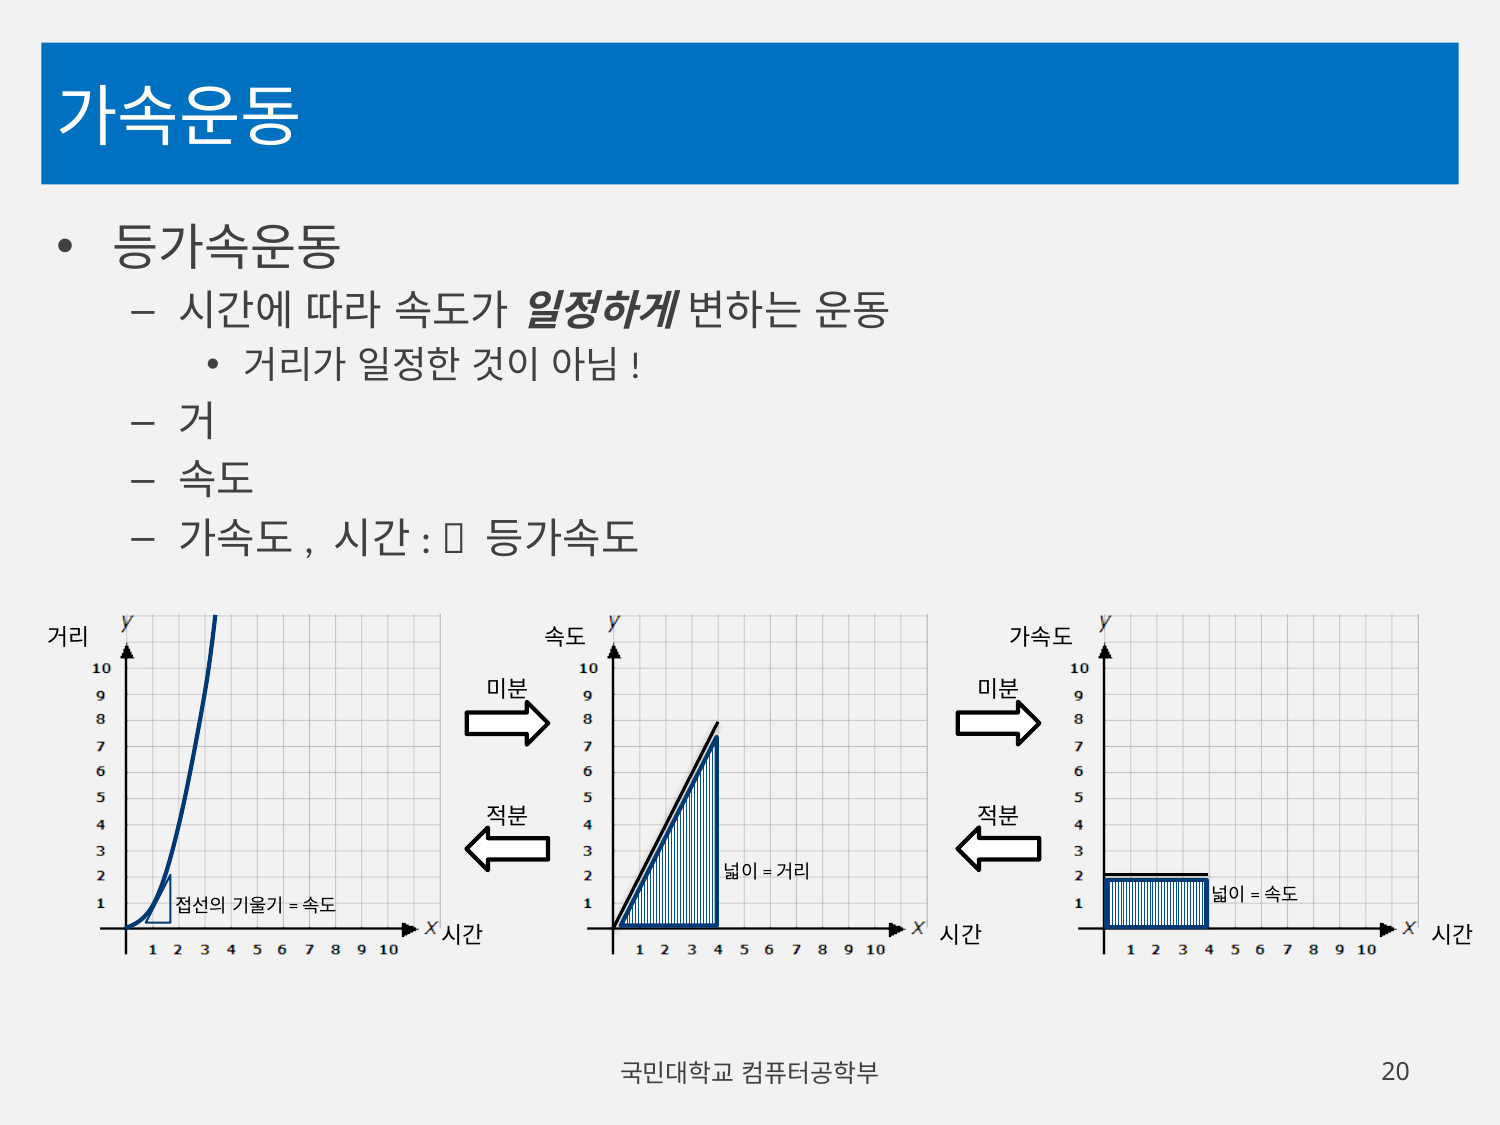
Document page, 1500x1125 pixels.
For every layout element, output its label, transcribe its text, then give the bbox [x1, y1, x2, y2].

text_box 미분 [962, 667, 1047, 710]
text_box 미분 [471, 667, 556, 710]
title 가속운동 [41, 42, 1459, 185]
text_box [464, 710, 551, 747]
text_box 적분 [471, 794, 556, 837]
text_box 시간 [446, 913, 511, 956]
text_box 거리 [32, 615, 72, 658]
footer 국민대학교 컴퓨터공학부 [466, 1042, 1034, 1103]
picture [1052, 614, 1419, 965]
text_box 가속도 [994, 614, 1051, 658]
text_box [464, 837, 551, 873]
text_box 속도 [529, 615, 559, 658]
text_box 적분 [962, 793, 1047, 837]
picture [74, 614, 441, 966]
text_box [613, 721, 719, 929]
text_box 시간 [933, 913, 1010, 956]
text_box 시간 [1423, 913, 1500, 956]
text_box [955, 837, 1042, 873]
slide_number 20 [1074, 1042, 1425, 1103]
picture [561, 614, 928, 966]
text_box [955, 710, 1042, 747]
